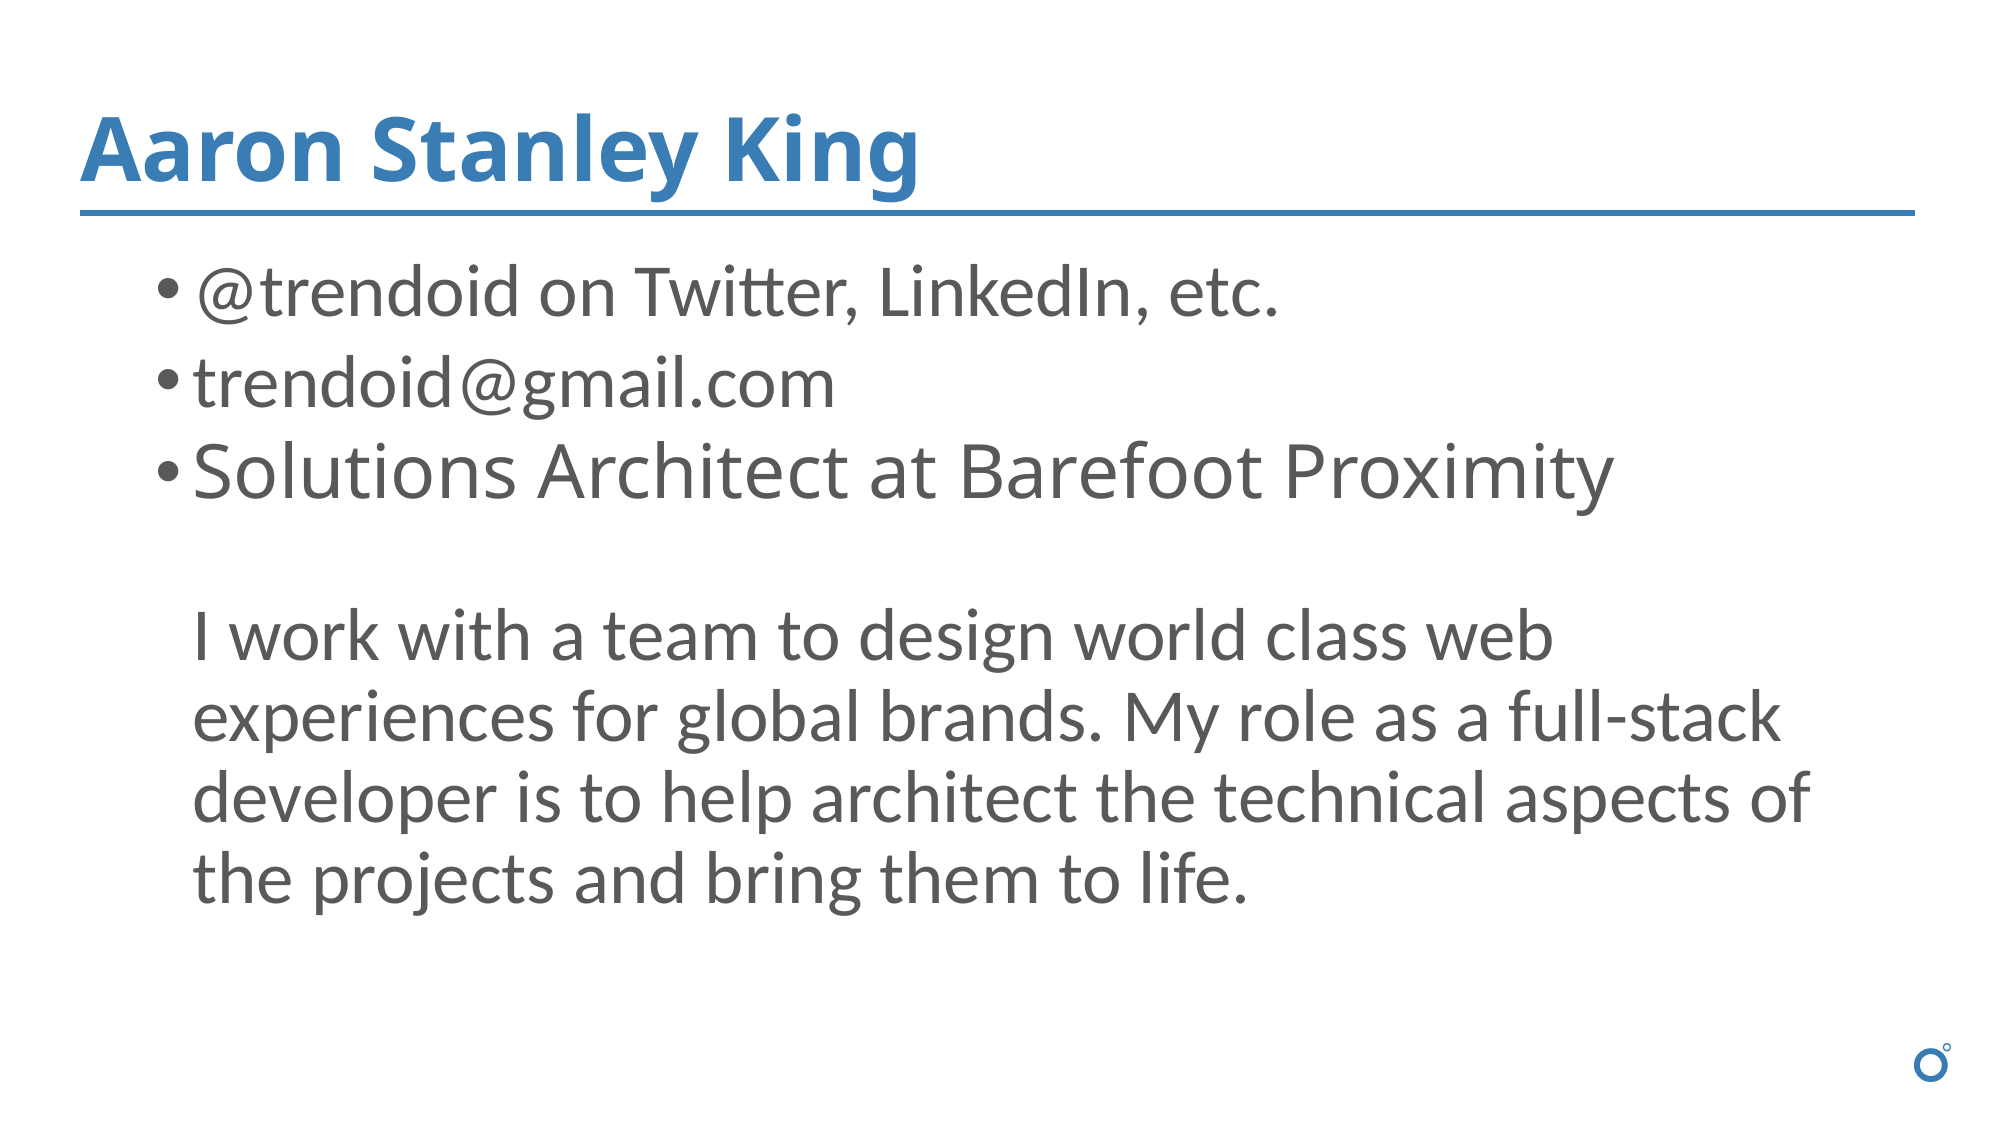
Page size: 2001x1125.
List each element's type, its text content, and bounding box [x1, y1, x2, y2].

title Aaron Stanley King [79, 104, 1915, 197]
picture [1914, 1043, 1951, 1082]
list @trendoid on Twitter, LinkedIn, etc. trendoid@gmail.com Solutions Architect at Barefoot Proximity I work with a team to design world class web experiences for global brands. My role as a full-stack developer is to help architect the technical aspects of the projects and bring them to life. [79, 243, 1915, 1028]
